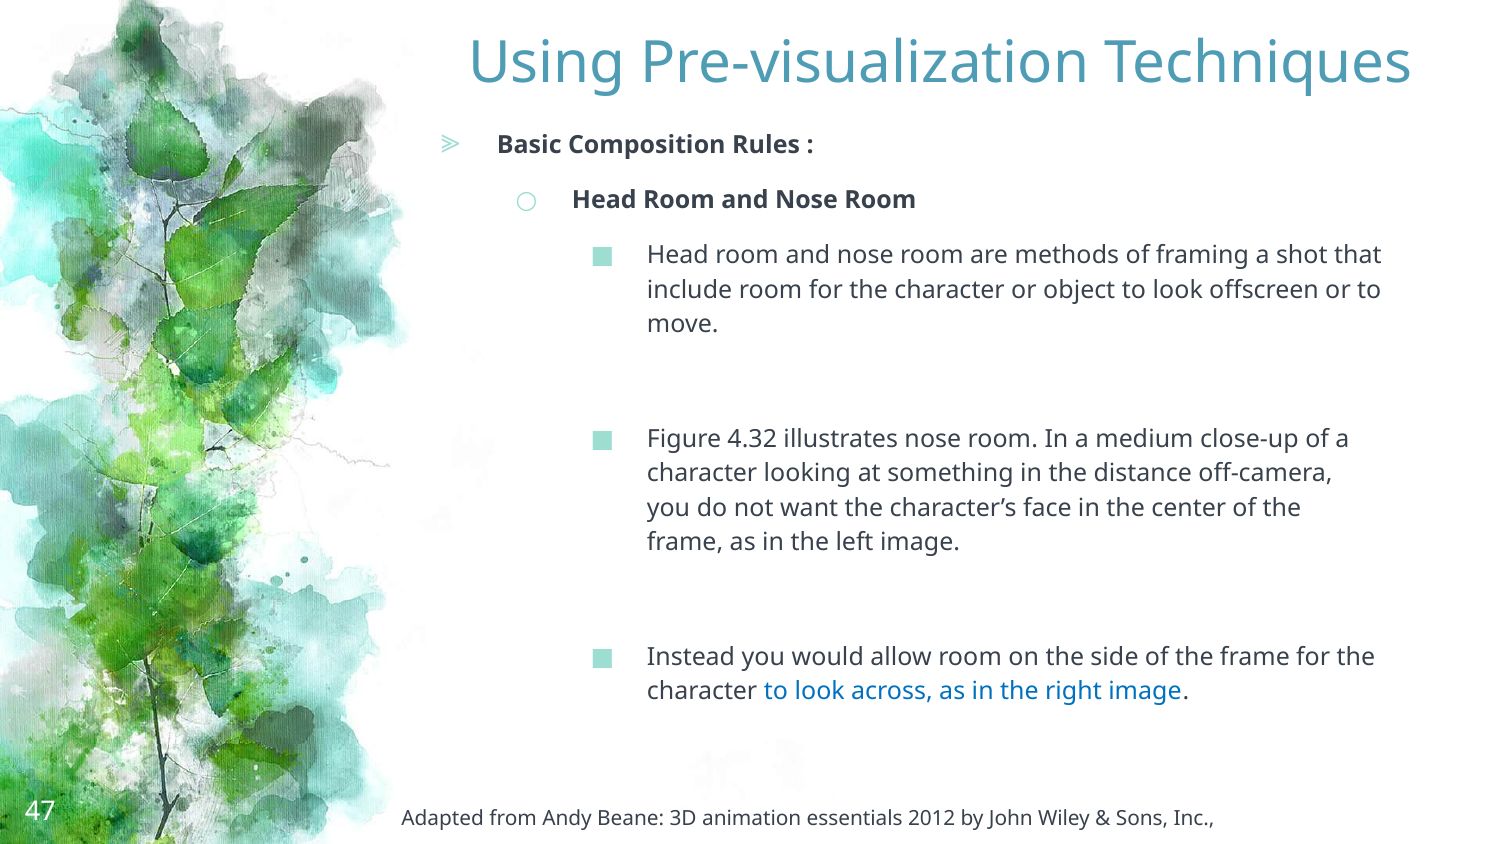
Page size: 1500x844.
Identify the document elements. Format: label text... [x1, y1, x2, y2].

slide_number 47 [24, 779, 115, 844]
picture [0, 0, 1500, 844]
title Using Pre-visualization Techniques [468, 33, 1425, 94]
text_box Adapted from Andy Beane: 3D animation essentials 2012 by John Wiley & Sons, Inc., [386, 796, 1278, 832]
list Basic Composition Rules : Head Room and Nose Room Head room and nose room are methods of framing a shot that include room for the character or object to look offscreen or to move. Figure 4.32 illustrates nose room. In a medium close-up of a character looking at something in the distance off-camera, you do not want the character’s face in the center of the frame, as in the left image. Instead you would allow room on the side of the frame for the character to look across, as in the right image. [421, 123, 1383, 235]
